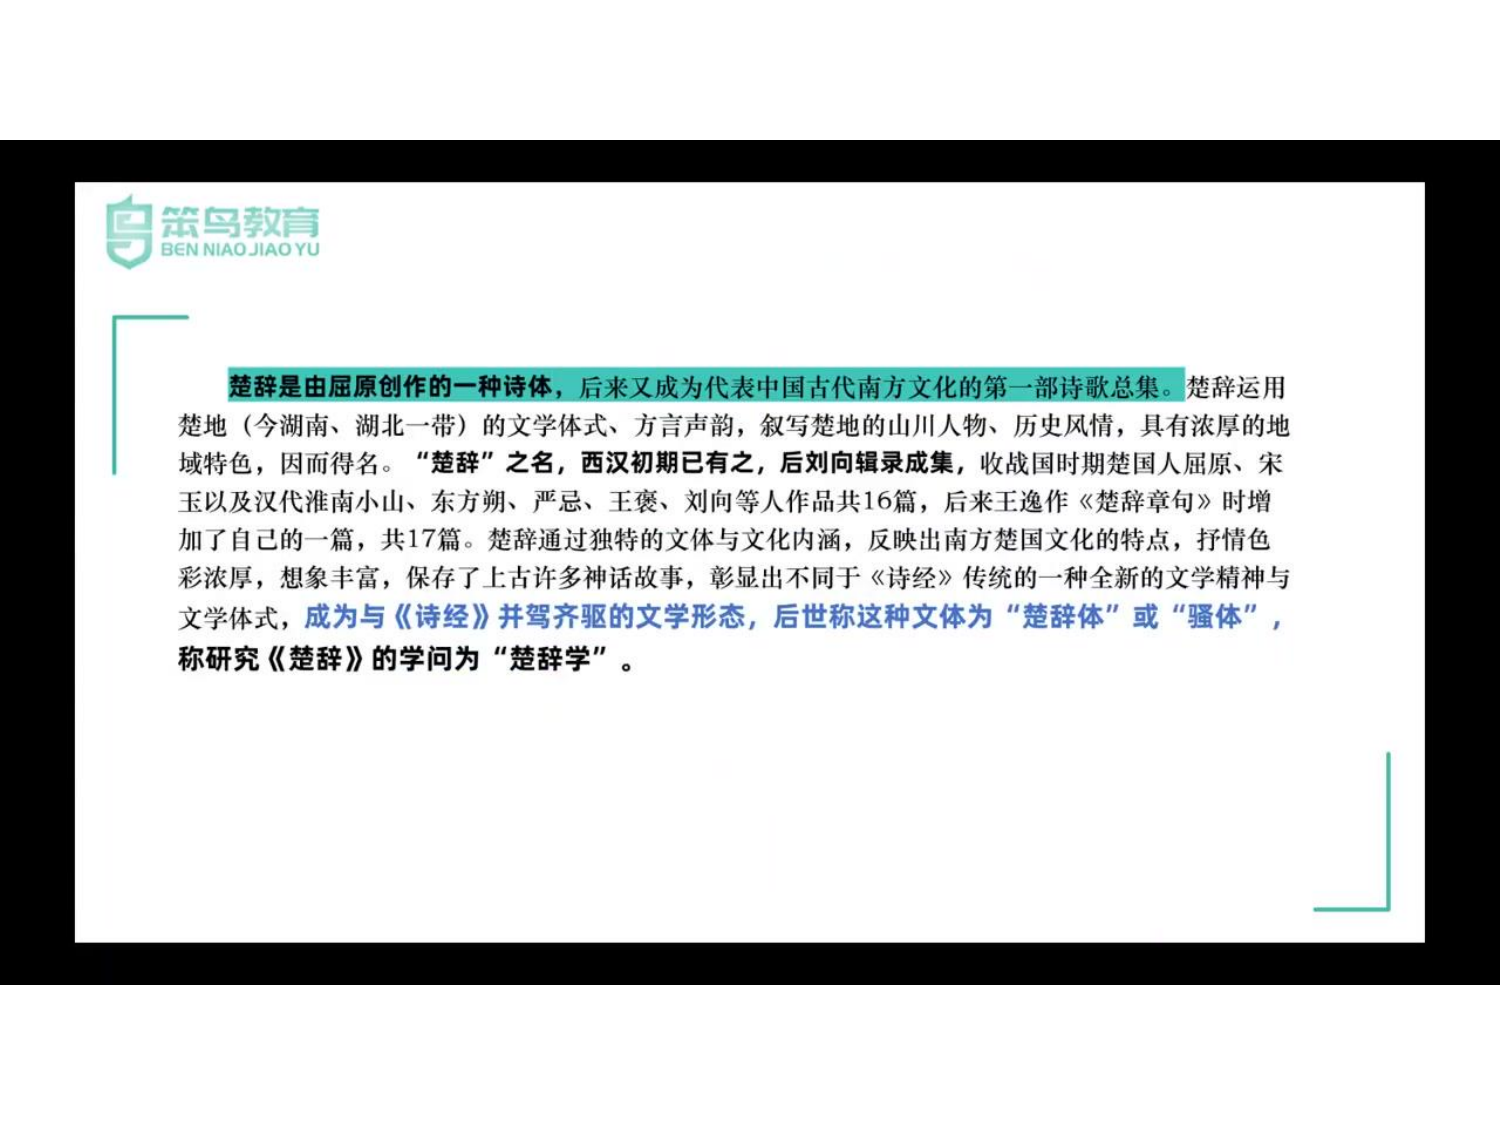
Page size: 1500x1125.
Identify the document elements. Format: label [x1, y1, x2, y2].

picture [0, 140, 1500, 985]
